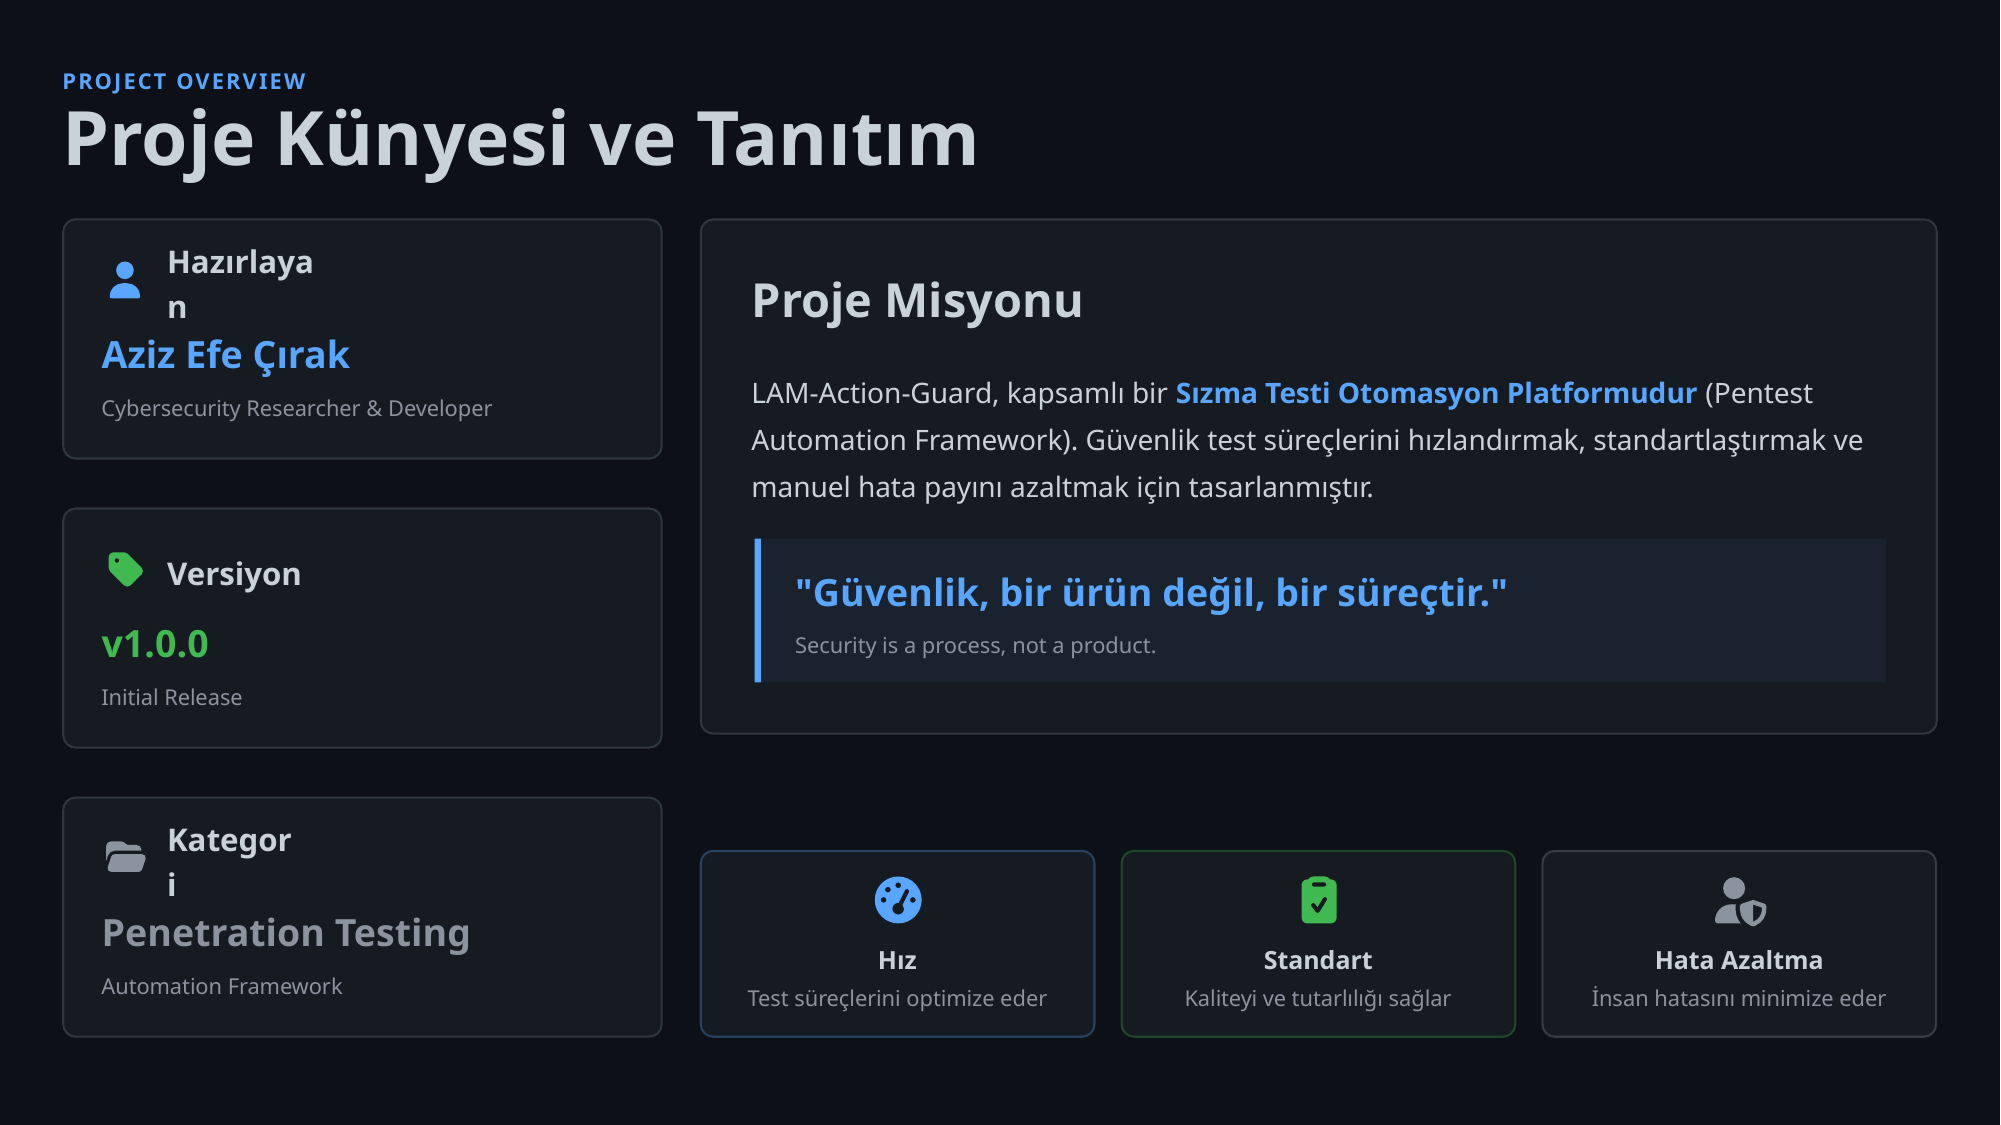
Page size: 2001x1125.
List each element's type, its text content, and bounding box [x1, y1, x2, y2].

text_box [761, 538, 1886, 683]
text_box [874, 876, 922, 924]
text_box Proje Künyesi ve Tanıtım [62, 106, 1975, 182]
text_box Proje Misyonu [751, 270, 1910, 327]
text_box Aziz Efe Çırak [101, 326, 643, 377]
text_box [1739, 900, 1767, 927]
text_box [63, 797, 662, 1037]
text_box Hız [720, 935, 1075, 974]
text_box Automation Framework [101, 967, 635, 999]
text_box [1542, 850, 1937, 1037]
text_box PROJECT OVERVIEW [62, 62, 1949, 94]
text_box Security is a process, not a product. [795, 626, 1897, 658]
text_box [1715, 904, 1741, 924]
text_box Penetration Testing [101, 904, 643, 955]
text_box Cybersecurity Researcher & Developer [101, 389, 635, 421]
text_box [63, 219, 662, 459]
text_box [116, 261, 134, 280]
text_box "Güvenlik, bir ürün değil, bir süreçtir." [795, 563, 1905, 614]
text_box Initial Release [101, 678, 635, 710]
text_box [109, 283, 141, 299]
text_box [106, 841, 142, 861]
text_box Standart [1141, 935, 1496, 974]
text_box Kategori [167, 835, 299, 880]
text_box [1723, 877, 1746, 900]
text_box [108, 552, 143, 587]
text_box [700, 219, 1937, 734]
text_box [63, 508, 662, 748]
text_box [107, 854, 146, 872]
text_box Versiyon [167, 546, 305, 591]
text_box LAM-Action-Guard, kapsamlı bir Sızma Testi Otomasyon Platformudur (Pentest Automation Framework). Güvenlik test süreçlerini hızlandırmak, standartlaştırmak ve manuel hata payını azaltmak için tasarlanmıştır. [751, 364, 1900, 502]
text_box Test süreçlerini optimize eder [721, 979, 1075, 1011]
text_box [700, 850, 1095, 1037]
text_box Hazırlayan [167, 257, 327, 302]
text_box [1301, 876, 1337, 924]
text_box [1121, 850, 1516, 1037]
text_box İnsan hatasını minimize eder [1562, 979, 1916, 1011]
text_box Kaliteyi ve tutarlılığı sağlar [1141, 979, 1495, 1011]
text_box [754, 538, 761, 683]
text_box Hata Azaltma [1561, 935, 1917, 974]
text_box v1.0.0 [101, 615, 643, 666]
